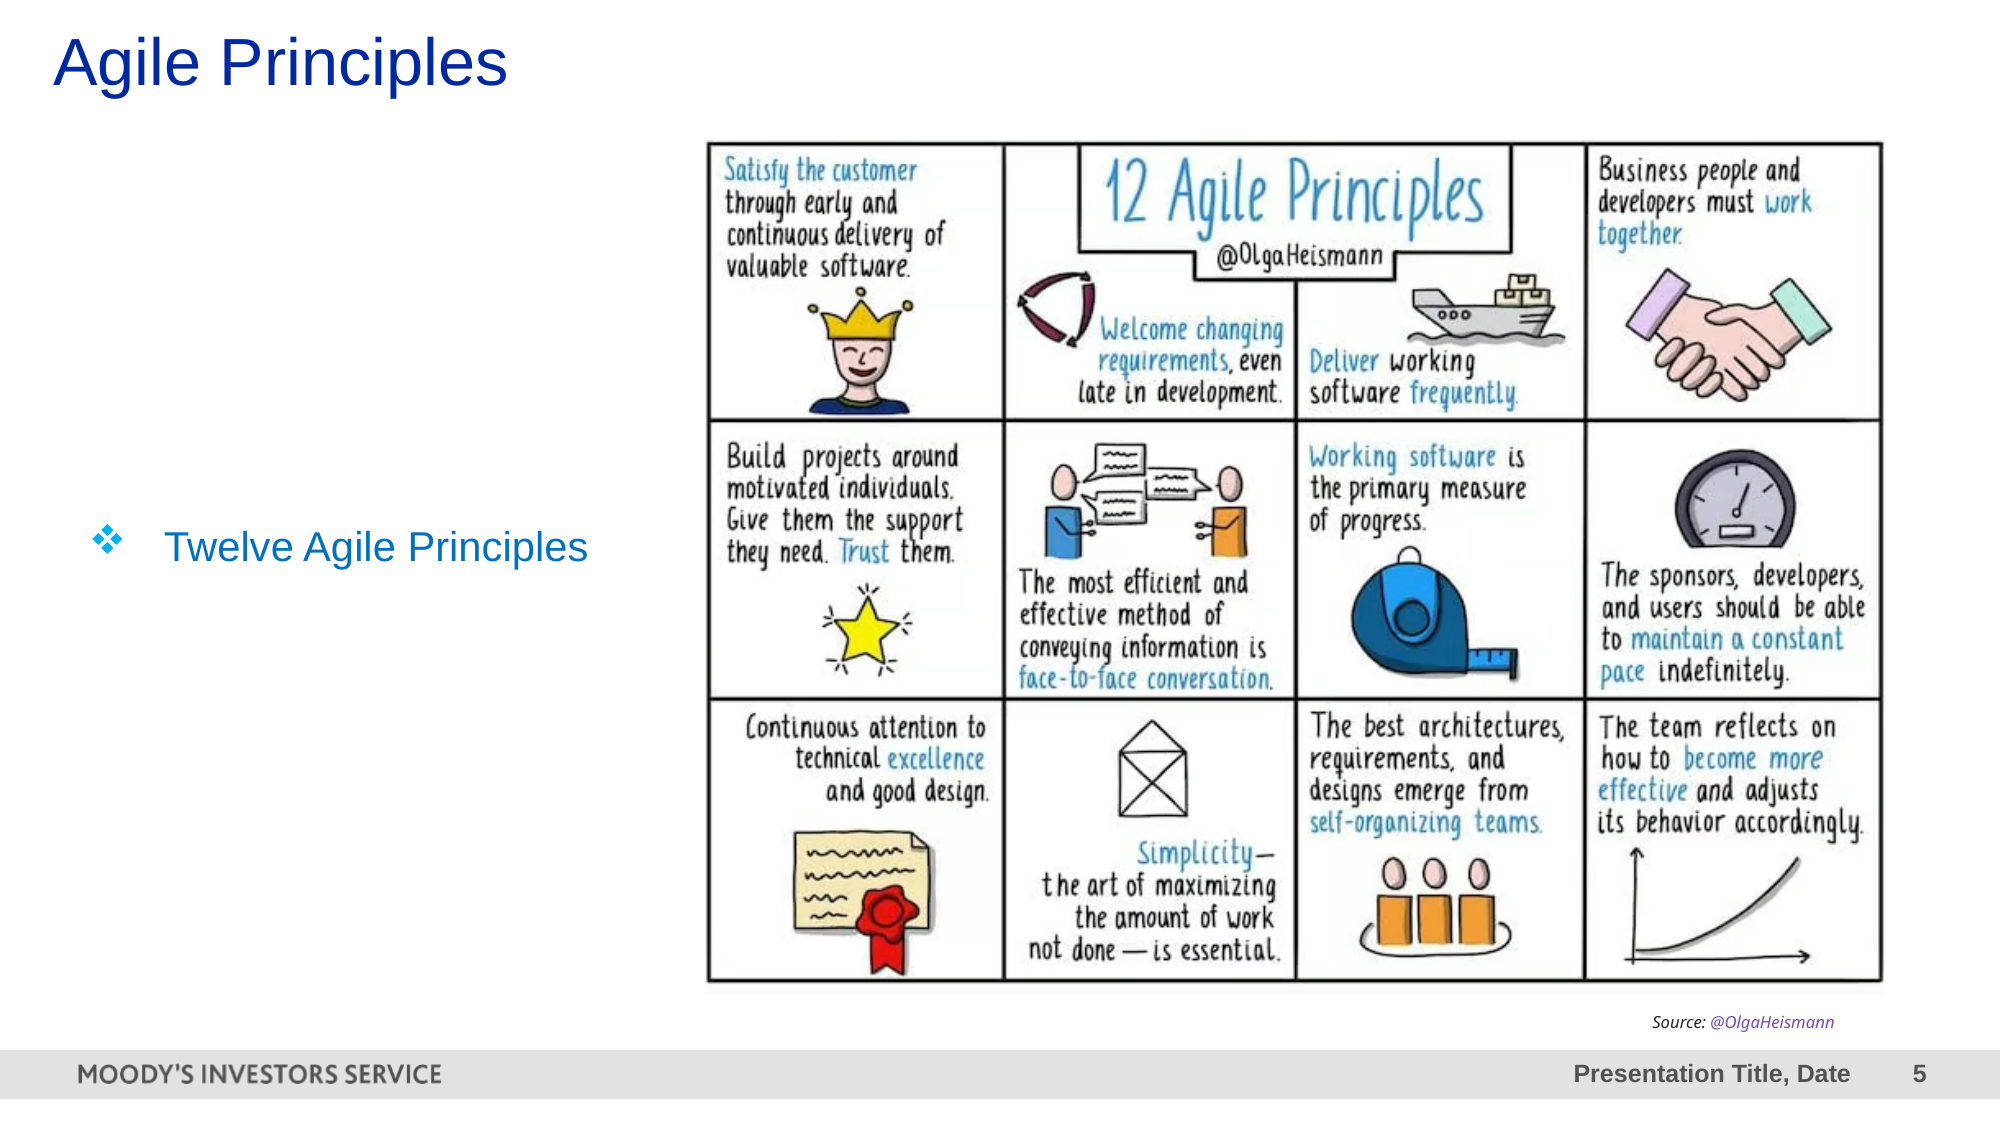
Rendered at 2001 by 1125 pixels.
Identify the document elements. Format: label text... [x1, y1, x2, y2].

picture [695, 130, 1901, 1012]
picture [75, 1061, 443, 1088]
title Agile Principles [53, 19, 1902, 100]
text_box Source: @OlgaHeismann [1637, 1004, 2000, 1040]
text_box Twelve Agile Principles [74, 512, 695, 700]
